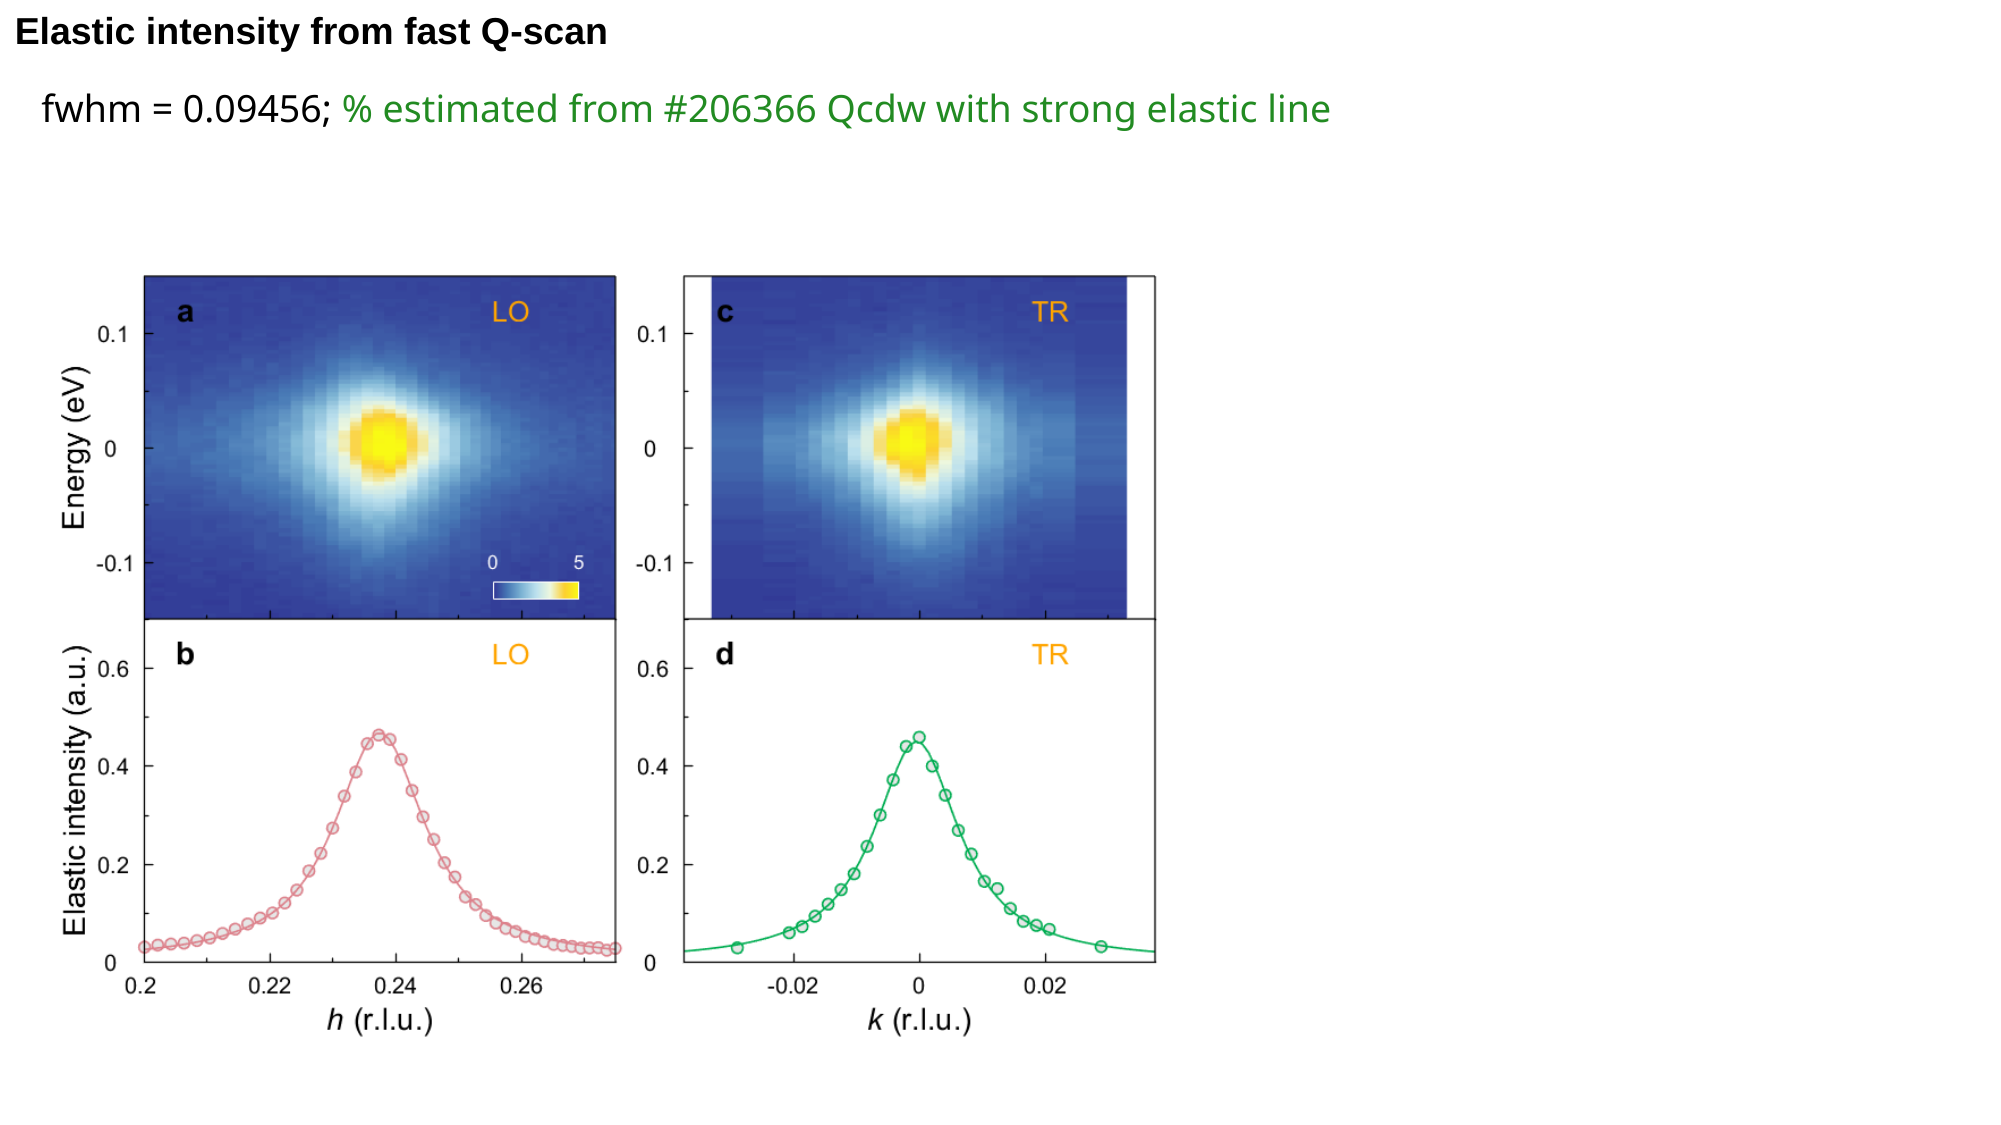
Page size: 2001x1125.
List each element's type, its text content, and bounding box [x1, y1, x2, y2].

picture [26, 190, 1205, 1048]
text_box fwhm = 0.09456; % estimated from #206366 Qcdw with strong elastic line [26, 77, 1727, 138]
text_box Elastic intensity from fast Q-scan [0, 0, 1986, 60]
